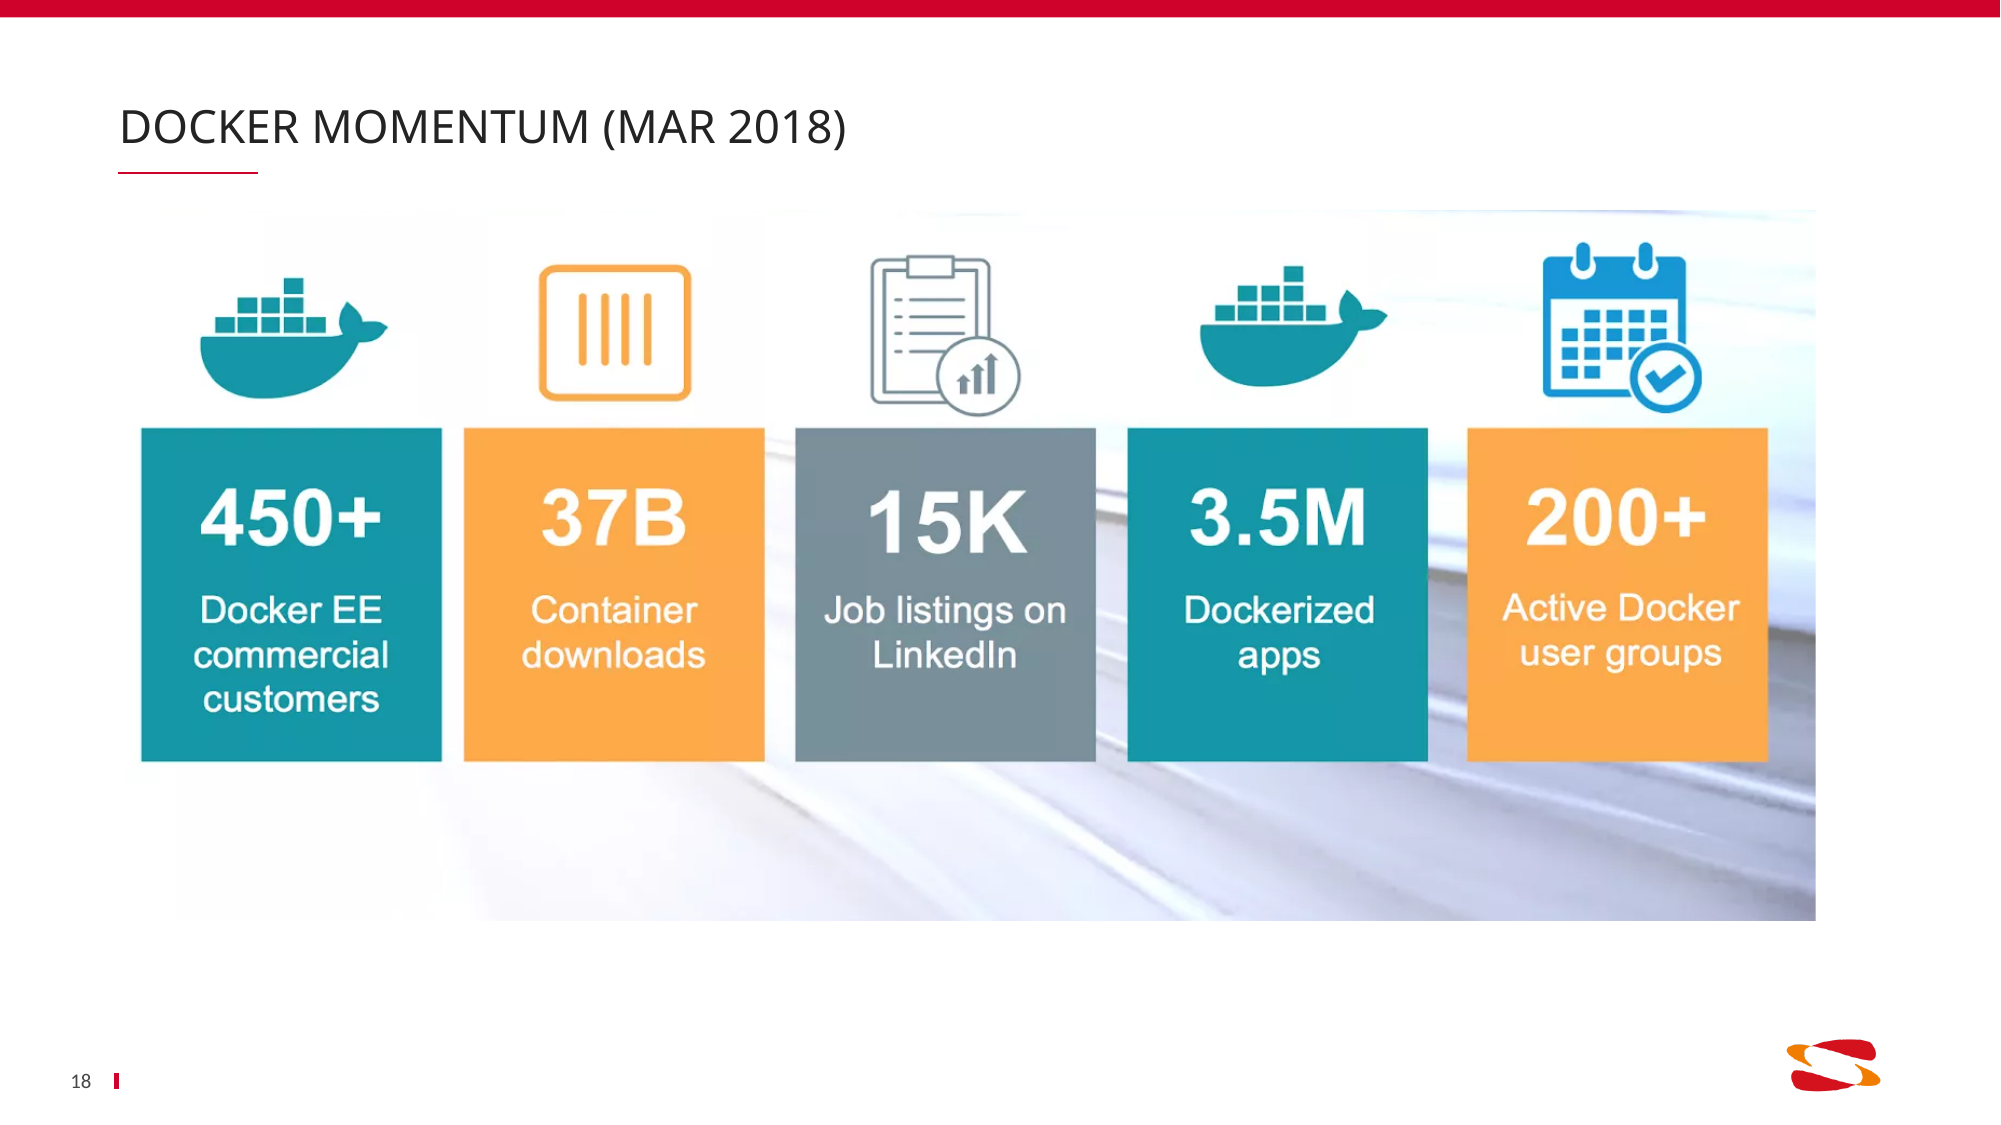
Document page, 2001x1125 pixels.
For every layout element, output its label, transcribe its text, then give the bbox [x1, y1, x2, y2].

picture [1771, 1031, 1895, 1099]
slide_number 18 [26, 1066, 92, 1094]
title Docker Momentum (Mar 2018) [119, 31, 1879, 161]
picture [91, 210, 1816, 921]
